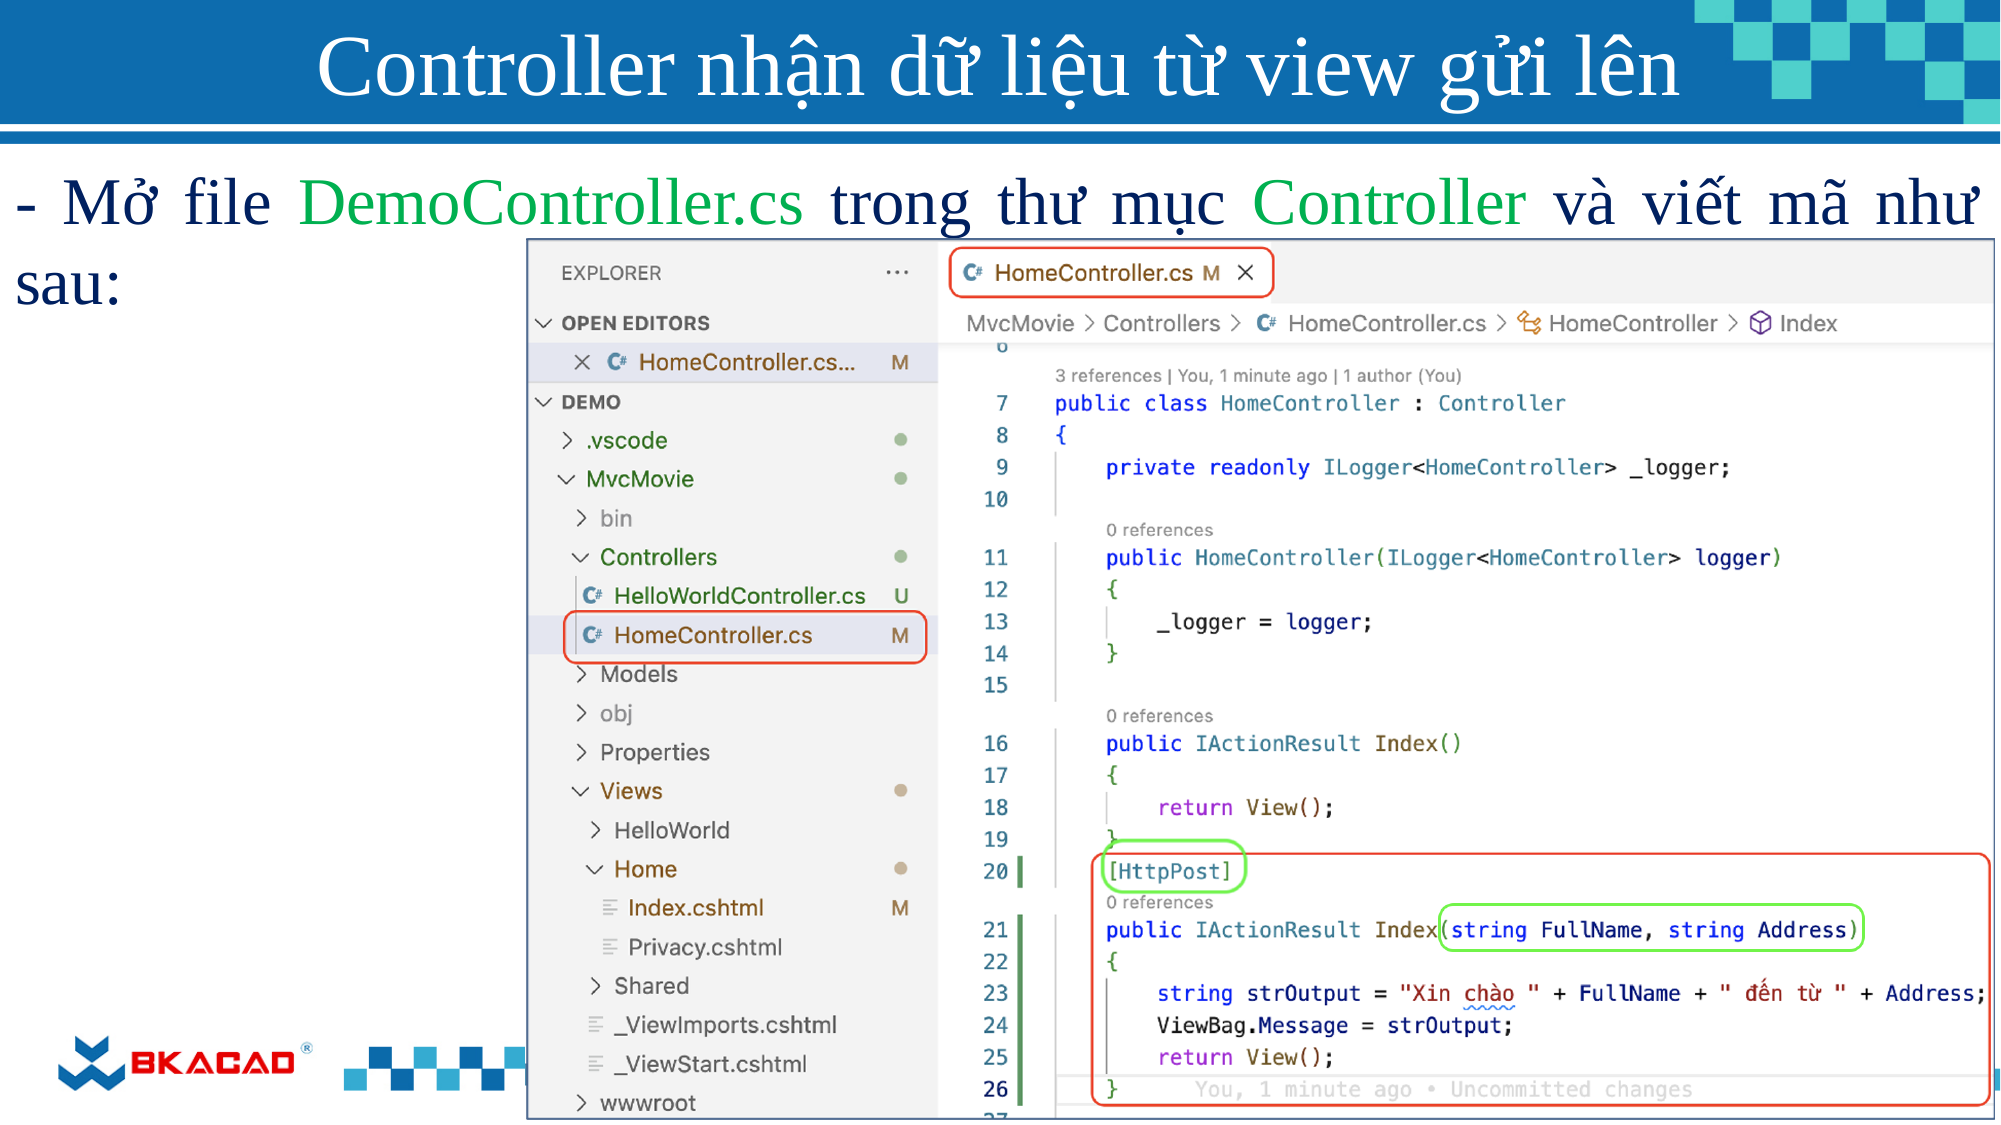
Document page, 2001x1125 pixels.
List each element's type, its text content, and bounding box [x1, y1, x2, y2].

picture [0, 0, 2001, 1125]
list - Mở file DemoController.cs trong thư mục Controller và viết mã như sau: [0, 149, 1995, 388]
title Controller nhận dữ liệu từ view gửi lên [0, 0, 2000, 121]
